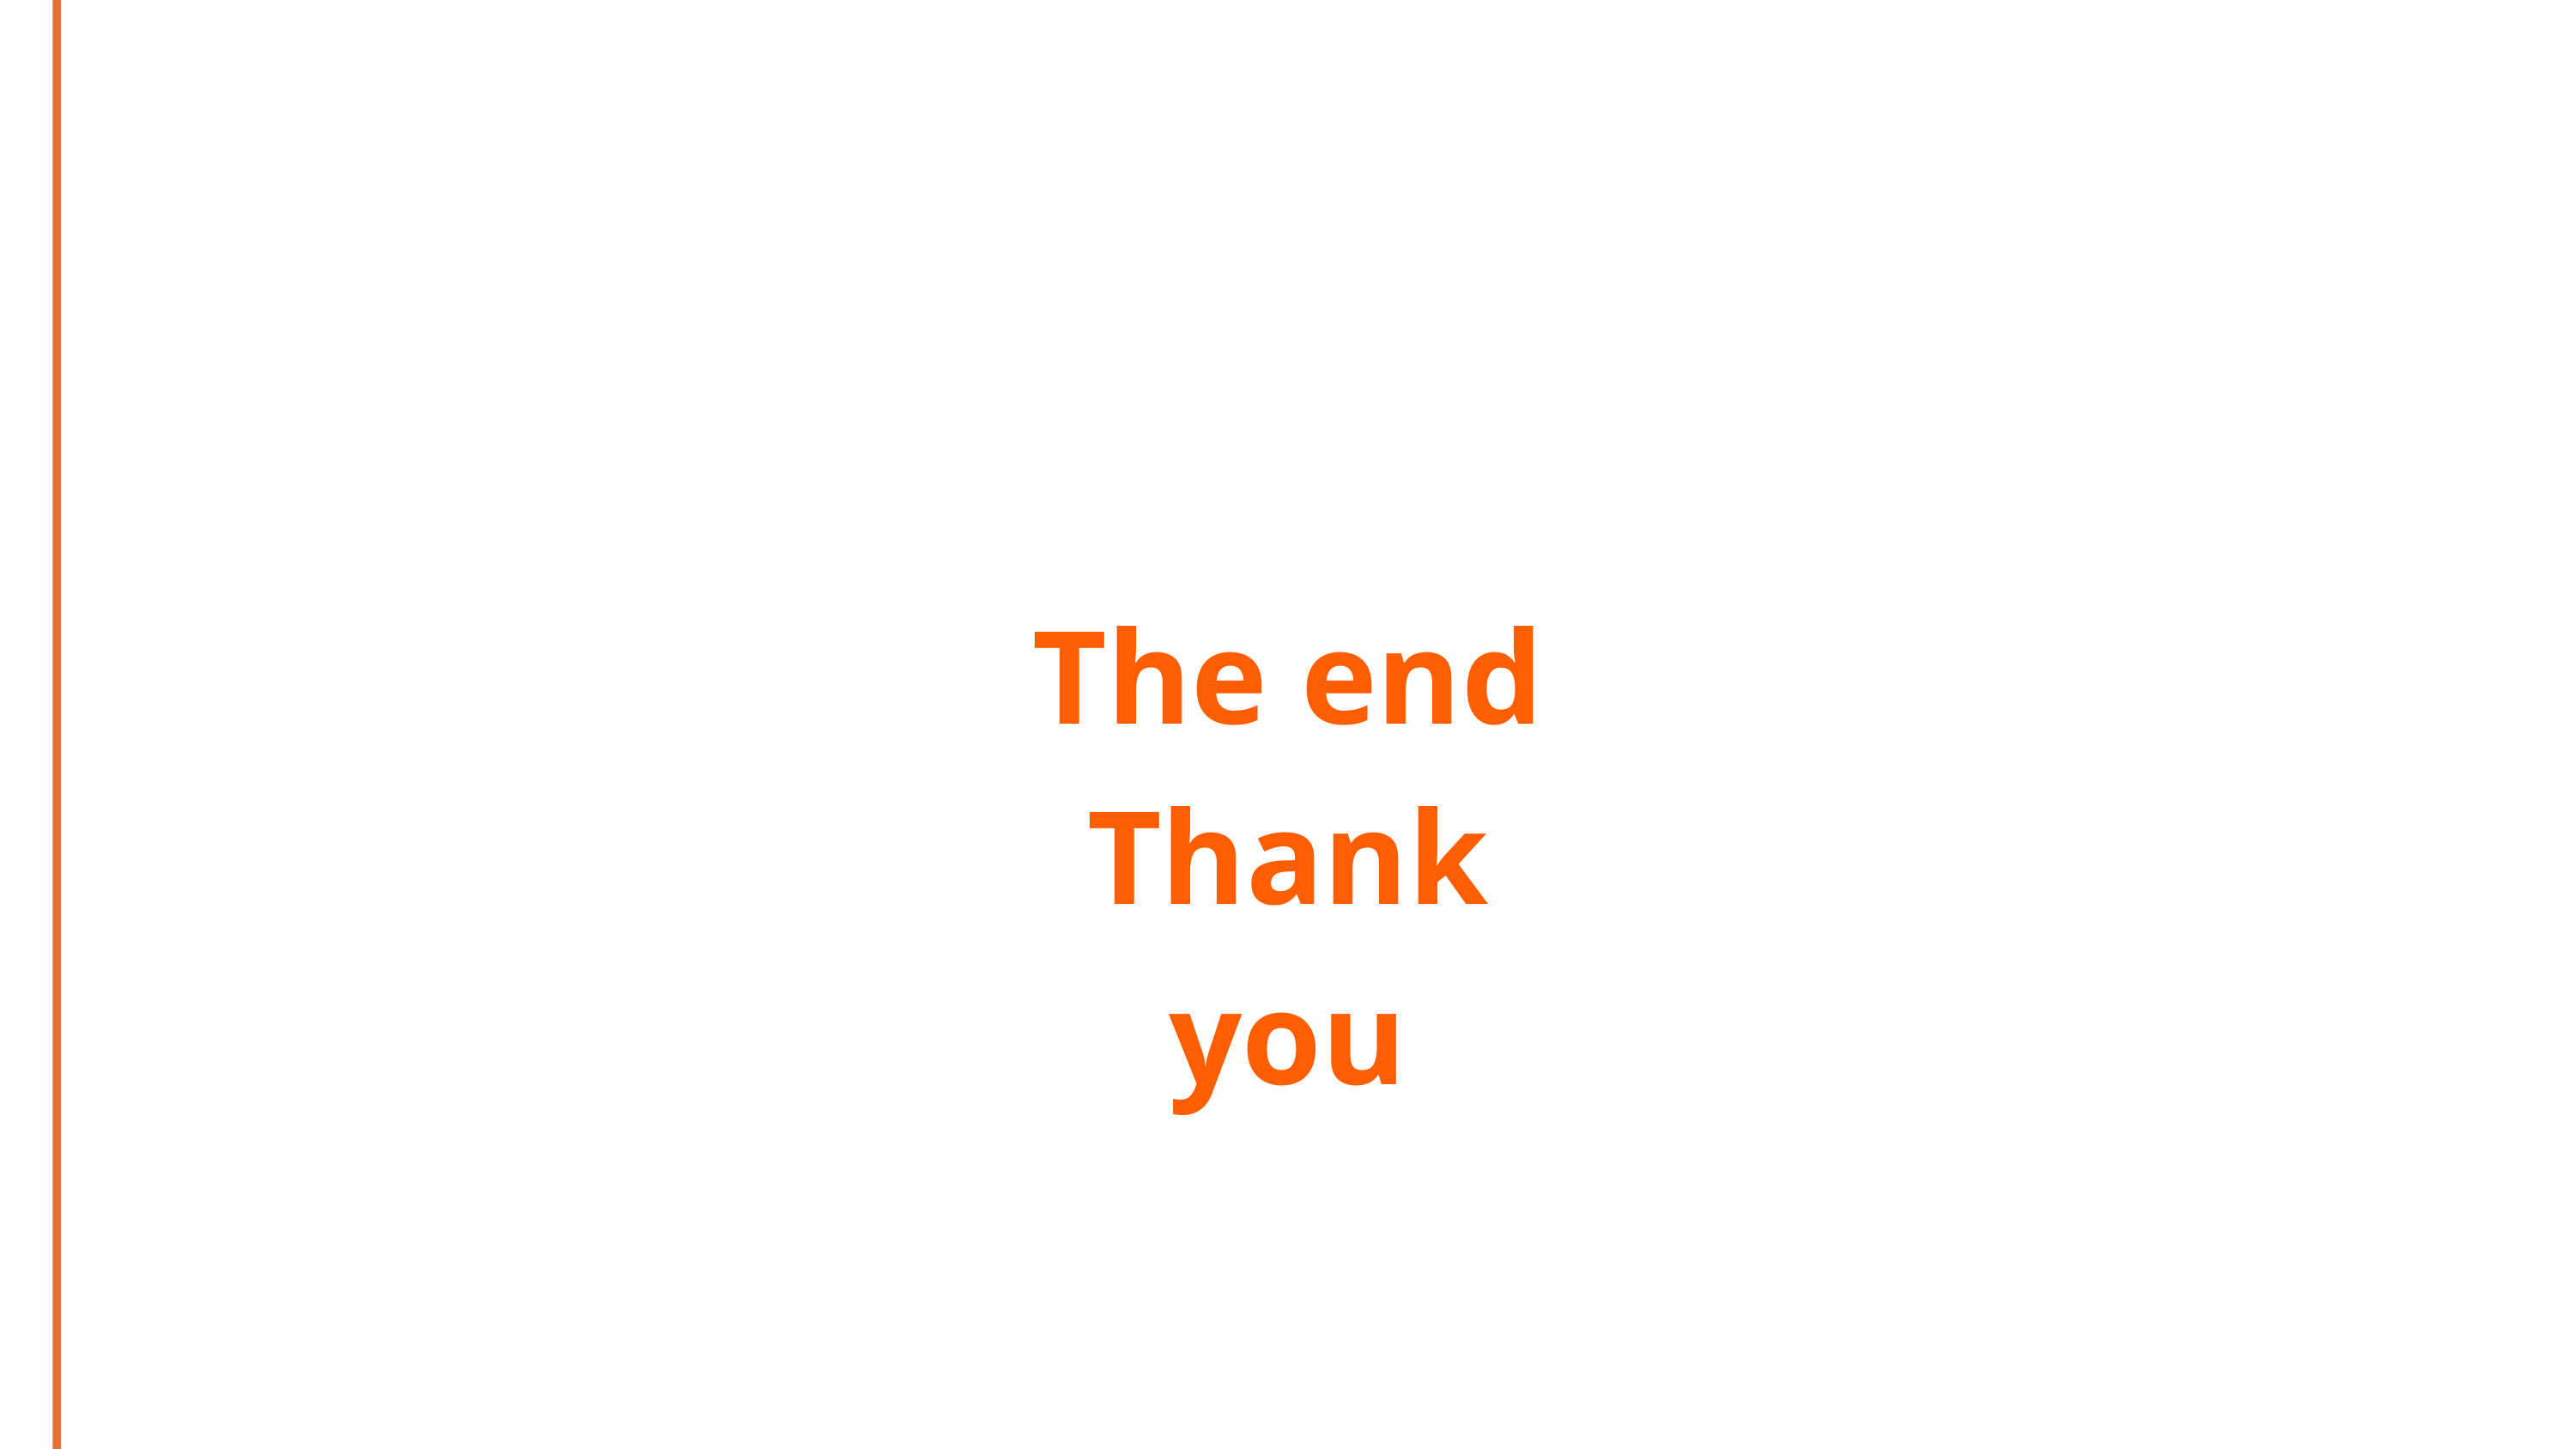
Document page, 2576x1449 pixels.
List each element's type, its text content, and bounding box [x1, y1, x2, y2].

text_box The end Thank you [952, 569, 1624, 1111]
